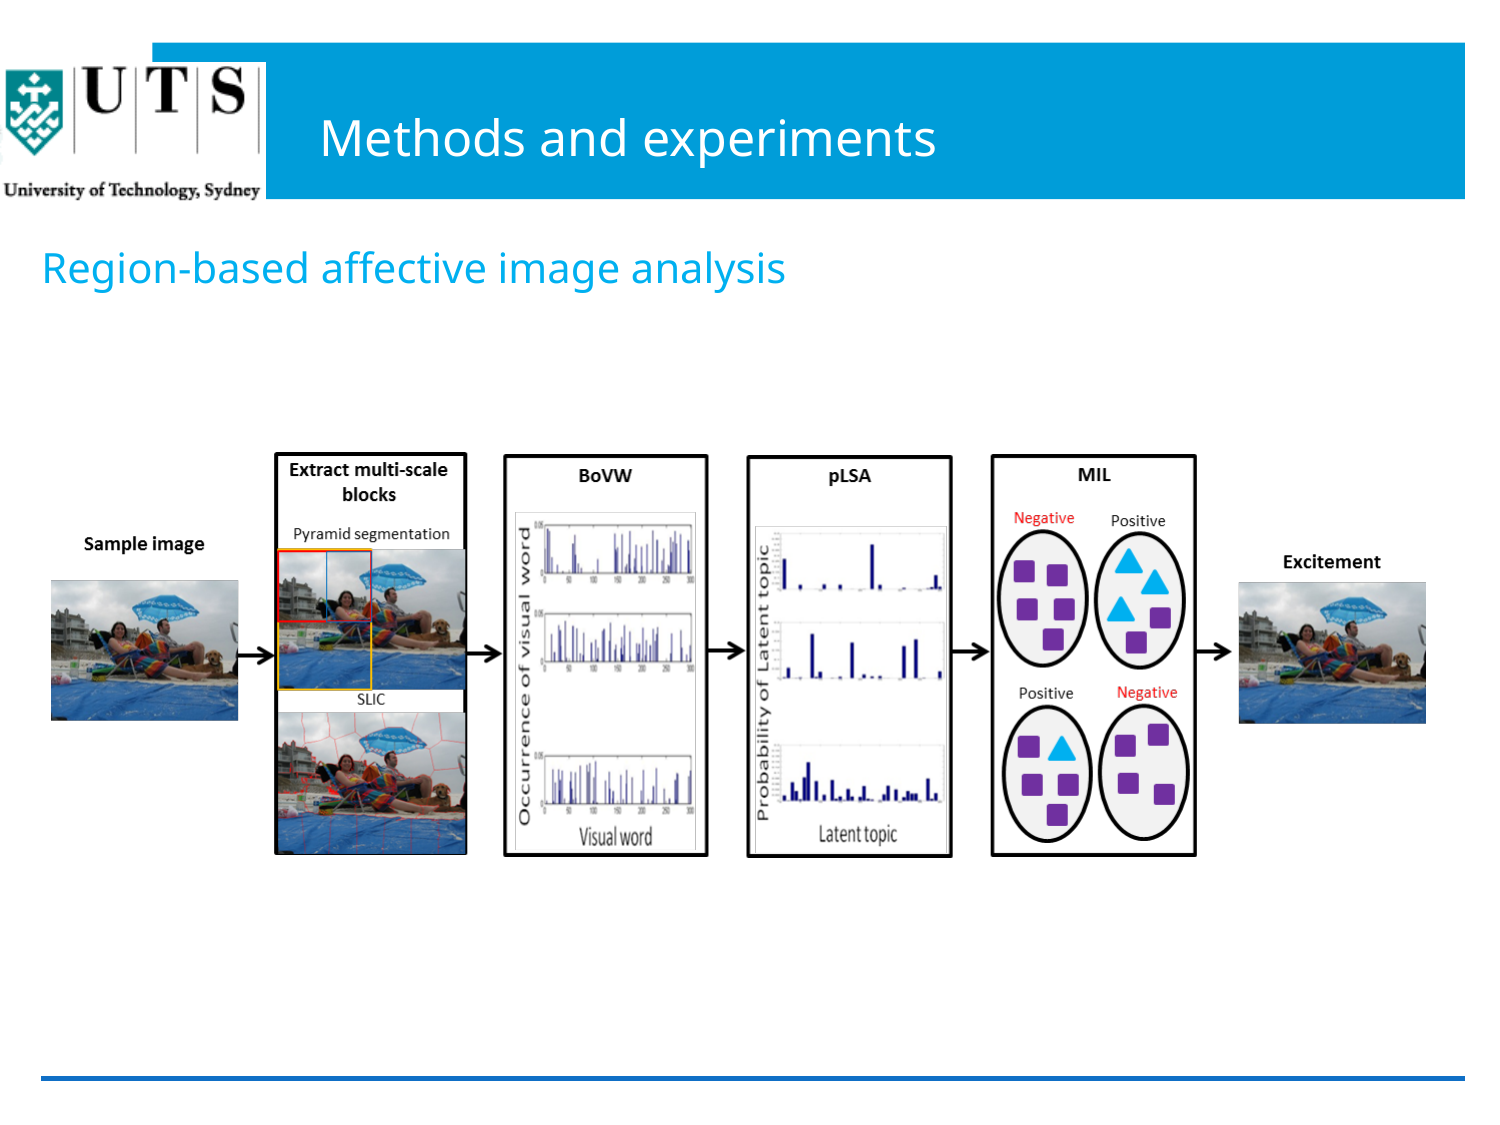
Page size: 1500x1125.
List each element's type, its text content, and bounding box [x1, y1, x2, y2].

picture [51, 449, 1426, 859]
list Region-based affective image analysis [41, 232, 1463, 313]
picture [0, 62, 266, 208]
title Methods and experiments [304, 70, 1463, 175]
